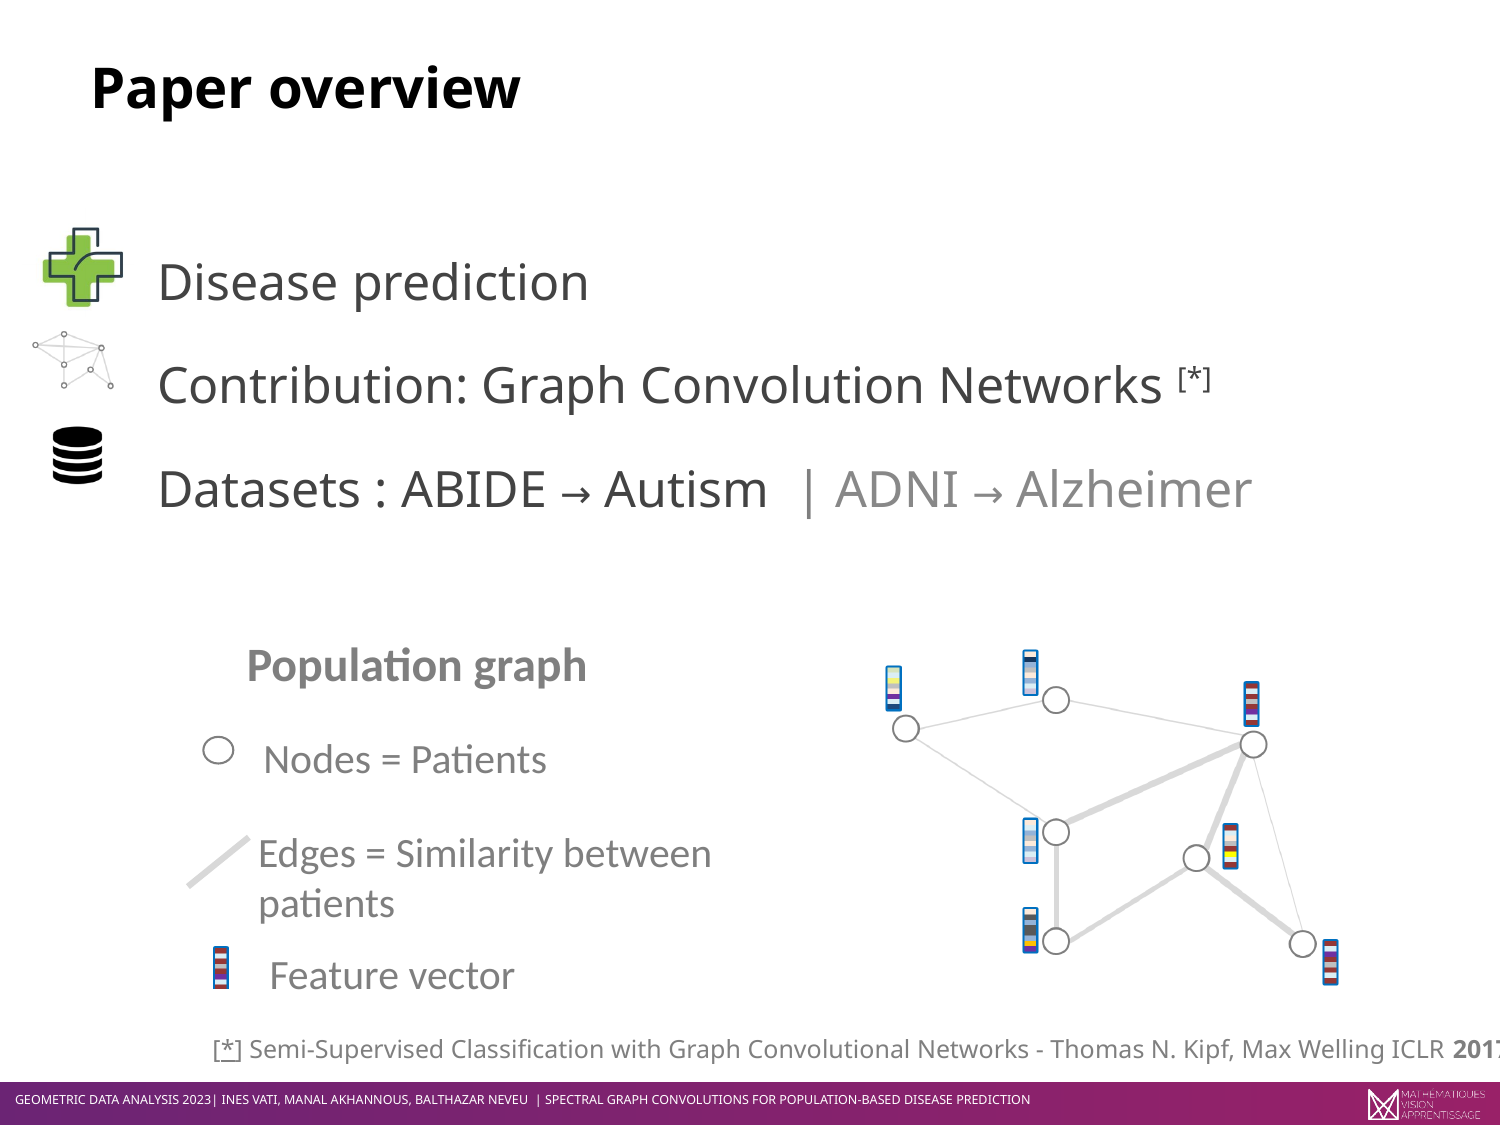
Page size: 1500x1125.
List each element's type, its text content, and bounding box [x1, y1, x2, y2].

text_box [141, 617, 742, 1000]
title Paper overview [75, 45, 1425, 134]
picture [1368, 1105, 1485, 1120]
picture [28, 327, 127, 394]
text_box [33, 414, 122, 503]
list Disease prediction Contribution: Graph Convolution Networks [*] Datasets : ABIDE → Autism | ADNI → Alzheimer [142, 213, 1425, 539]
text_box [*] Semi-Supervised Classification with Graph Convolutional Networks - Thomas N. Kipf, Max Welling ICLR 2017 [197, 1025, 1500, 1105]
picture [22, 208, 134, 317]
picture [864, 628, 1380, 1019]
